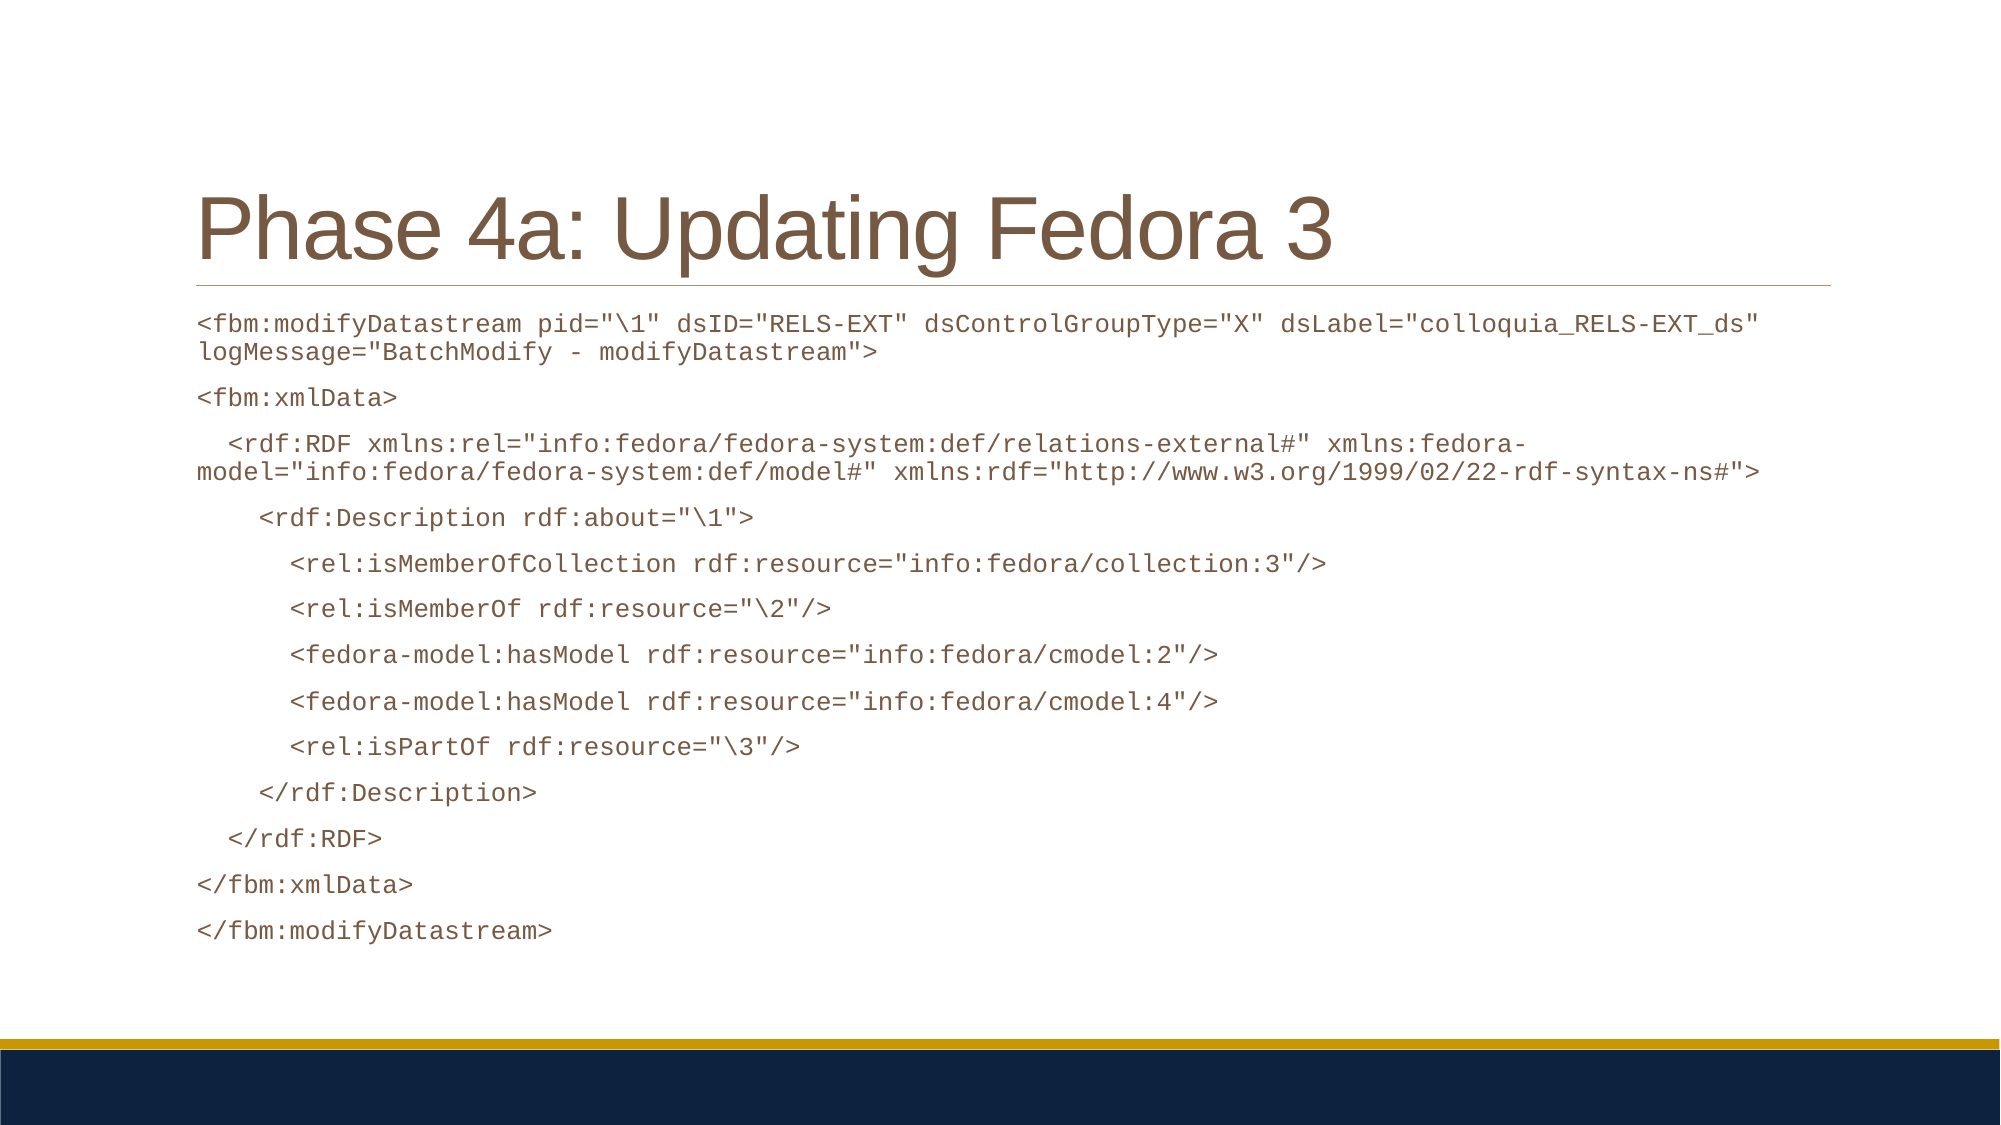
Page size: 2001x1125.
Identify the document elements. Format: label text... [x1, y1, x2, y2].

list <fbm:modifyDatastream pid="\1" dsID="RELS-EXT" dsControlGroupType="X" dsLabel="colloquia_RELS-EXT_ds" logMessage="BatchModify - modifyDatastream"> <fbm:xmlData> <rdf:RDF xmlns:rel="info:fedora/fedora-system:def/relations-external#" xmlns:fedora-model="info:fedora/fedora-system:def/model#" xmlns:rdf="http://www.w3.org/1999/02/22-rdf-syntax-ns#"> <rdf:Description rdf:about="\1"> <rel:isMemberOfCollection rdf:resource="info:fedora/collection:3"/> <rel:isMemberOf rdf:resource="\2"/> <fedora-model:hasModel rdf:resource="info:fedora/cmodel:2"/> <fedora-model:hasModel rdf:resource="info:fedora/cmodel:4"/> <rel:isPartOf rdf:resource="\3"/> </rdf:Description> </rdf:RDF> </fbm:xmlData> </fbm:modifyDatastream> [180, 302, 1830, 963]
title Phase 4a: Updating Fedora 3 [180, 47, 1830, 285]
